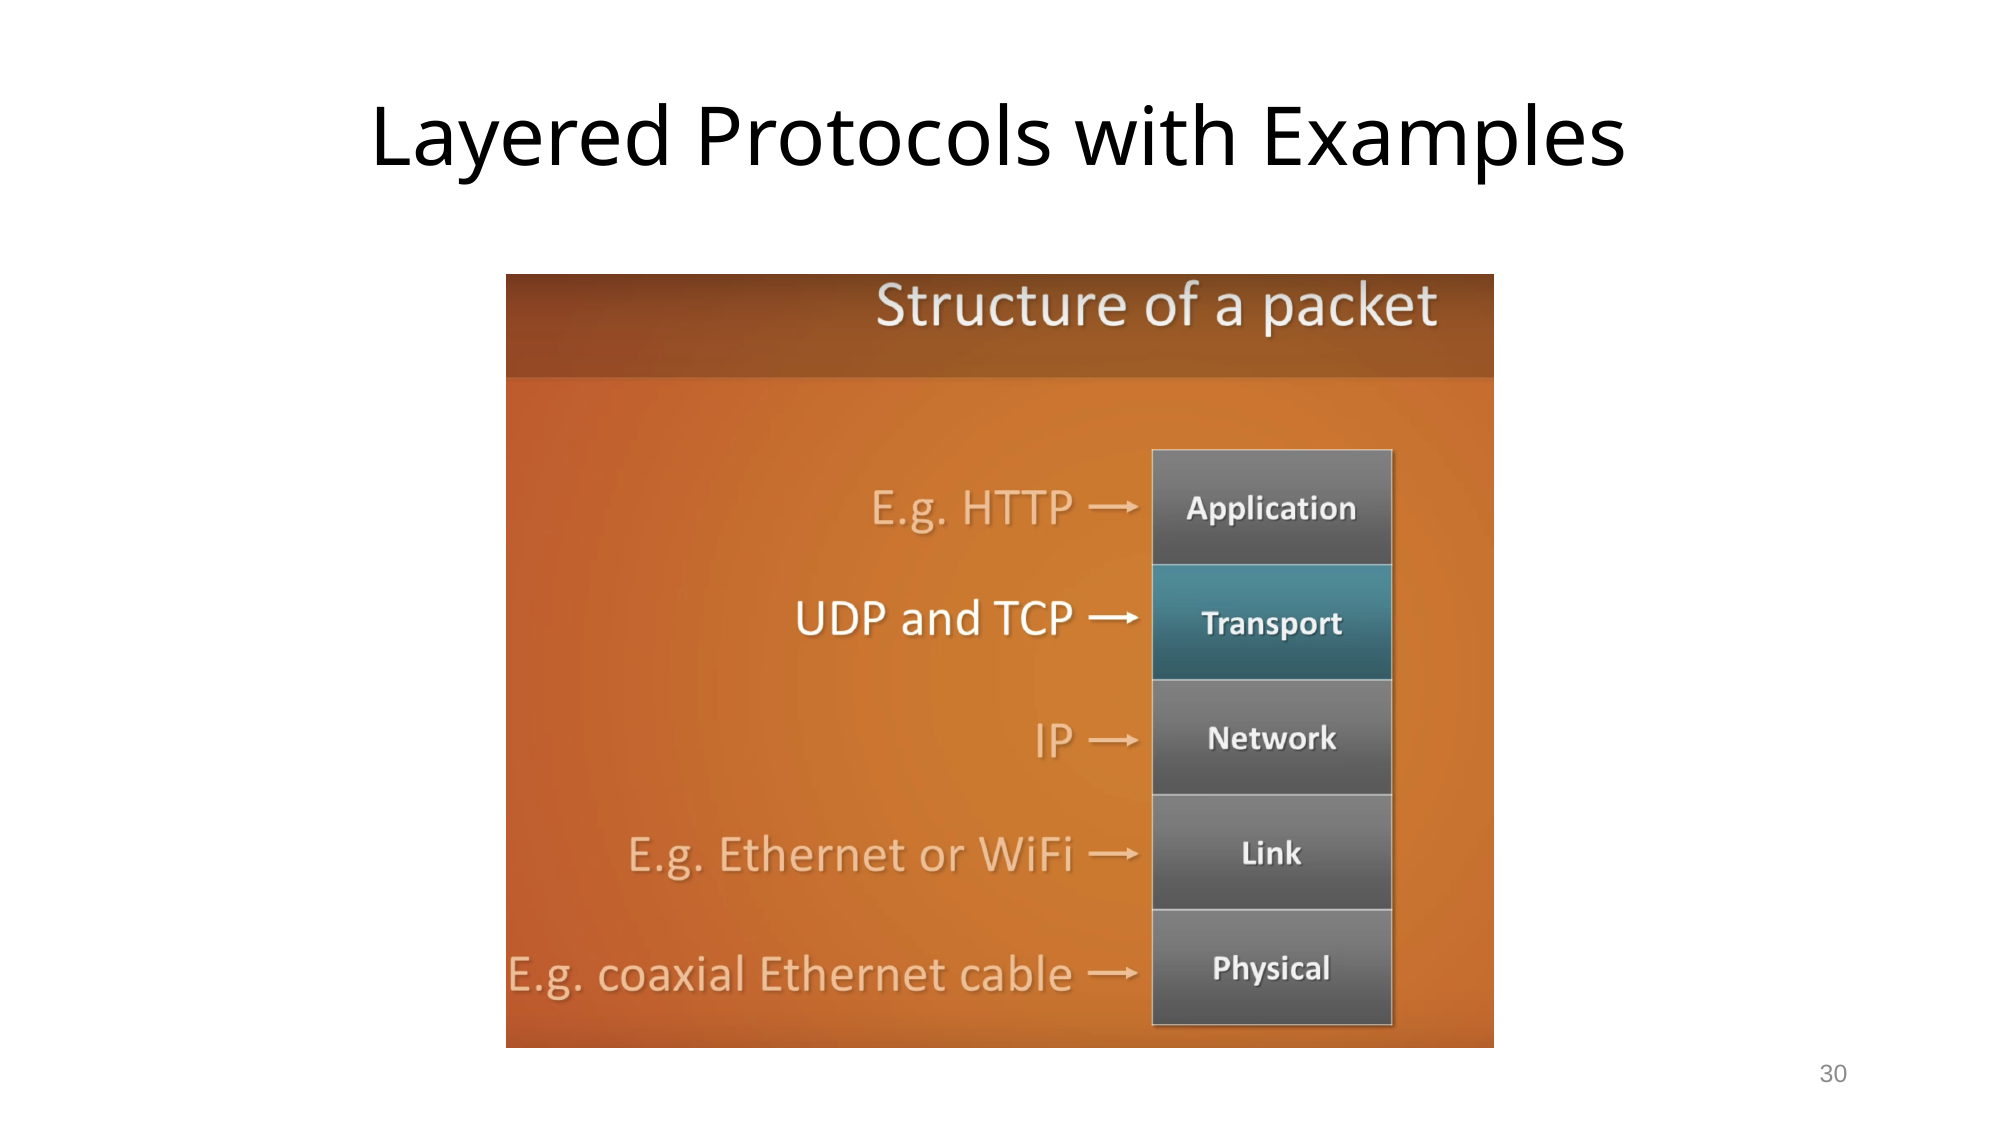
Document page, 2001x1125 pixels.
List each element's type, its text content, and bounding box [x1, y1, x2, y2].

slide_number 30 [1412, 1042, 1863, 1103]
title Layered Protocols with Examples [324, 52, 1675, 226]
picture [506, 274, 1494, 1049]
